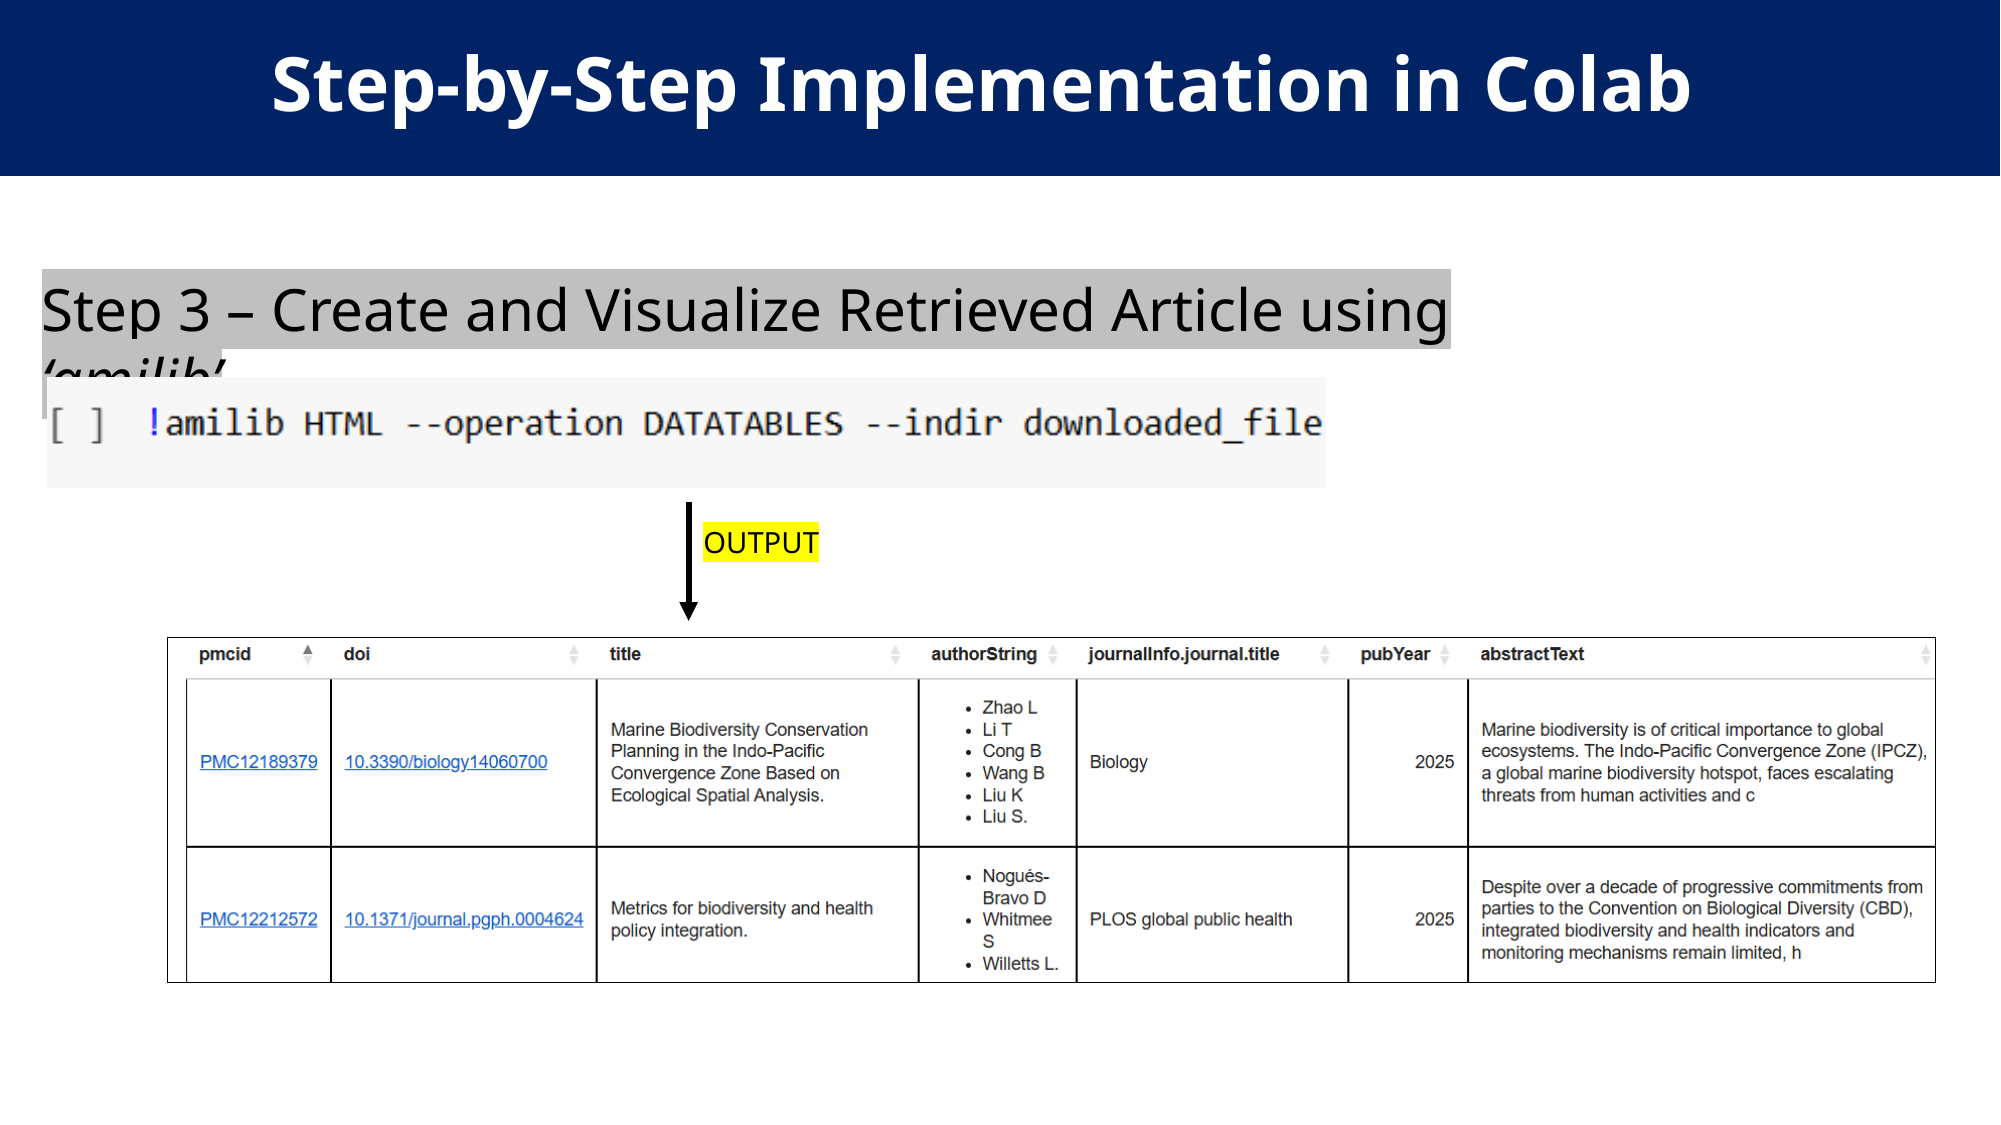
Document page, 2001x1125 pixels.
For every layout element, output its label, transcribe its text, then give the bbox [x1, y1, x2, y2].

picture [0, 0, 2000, 177]
picture [167, 637, 1936, 984]
text_box OUTPUT [690, 517, 894, 567]
picture [46, 376, 1326, 488]
text_box Step 3 – Create and Visualize Retrieved Article using ‘amilib’ [26, 265, 1507, 421]
